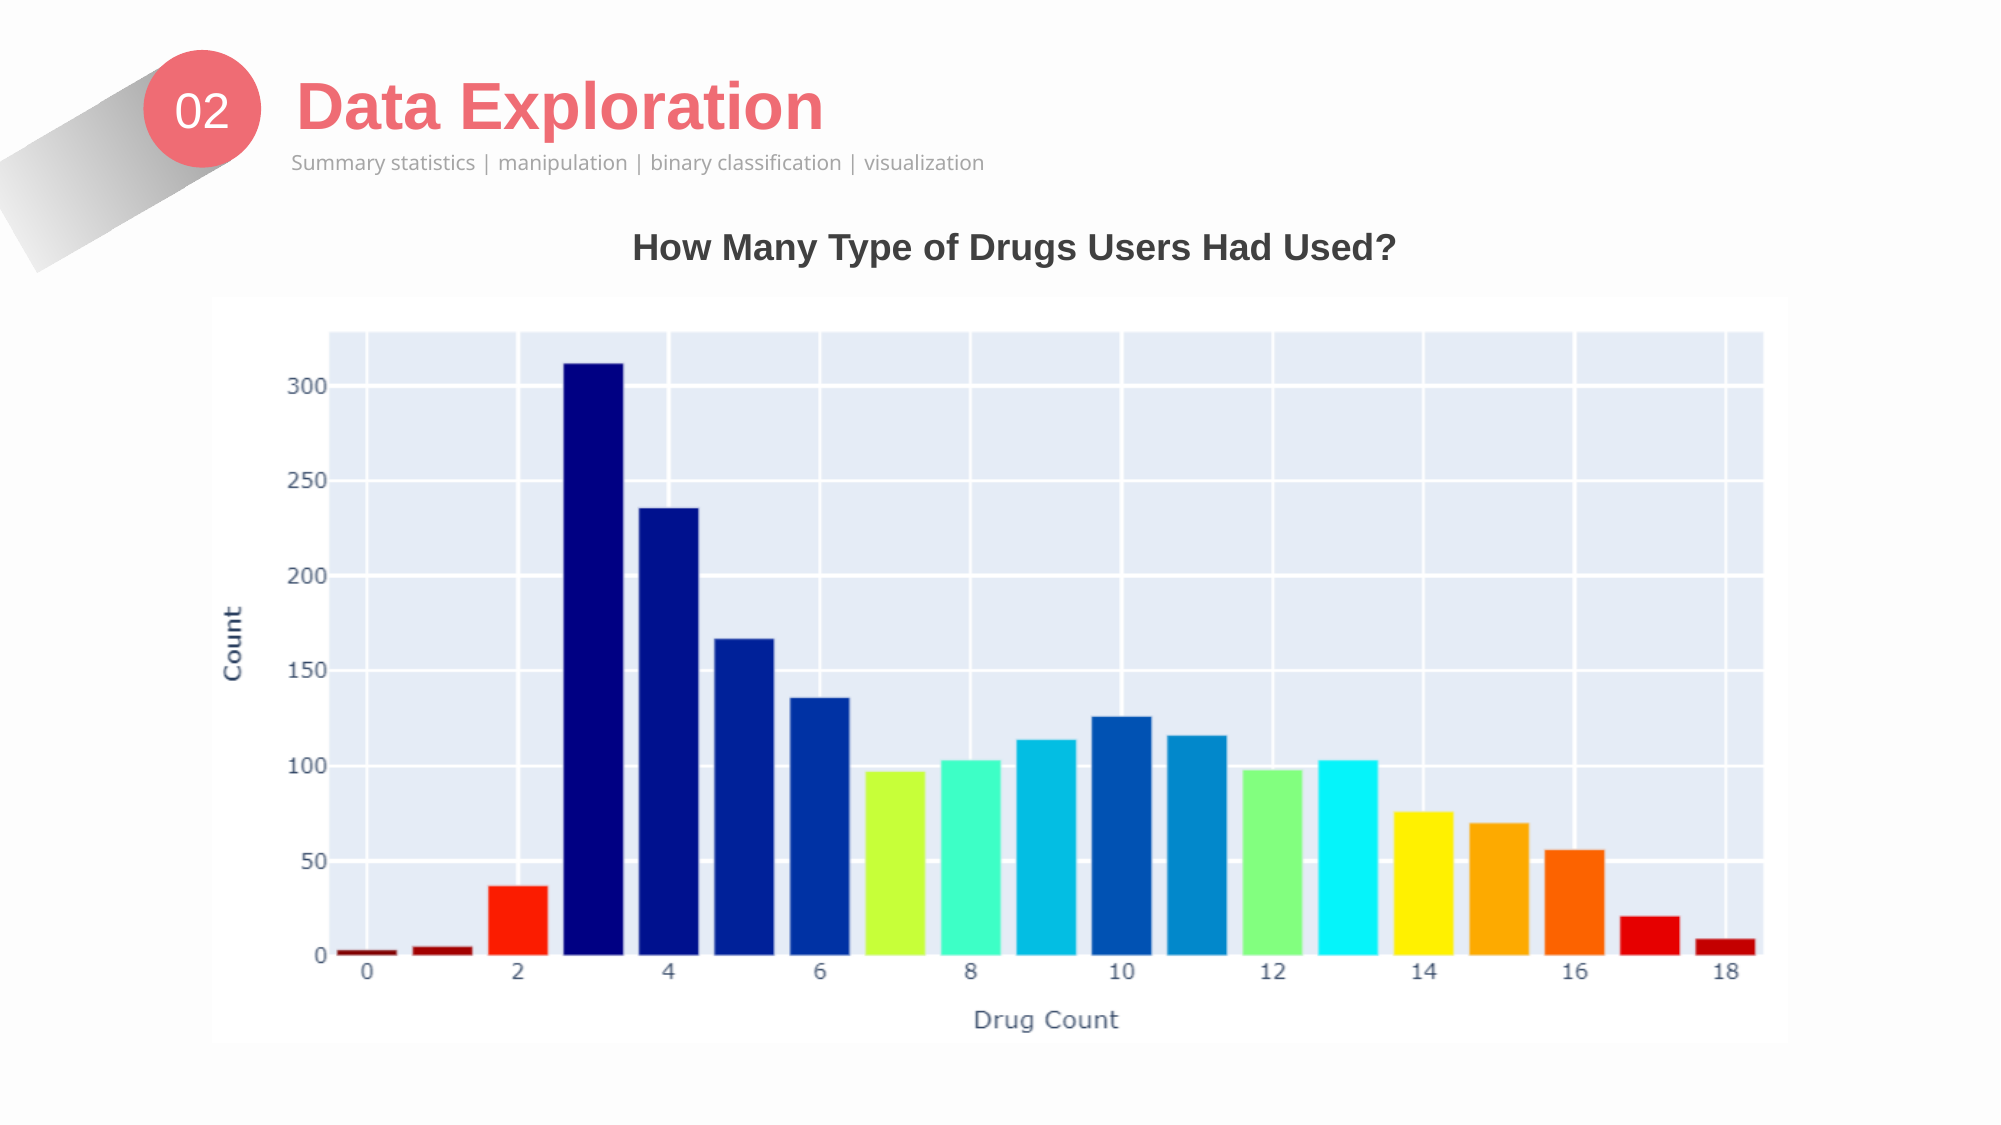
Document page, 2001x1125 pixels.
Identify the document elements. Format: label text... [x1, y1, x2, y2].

text_box How Many Type of Drugs Users Had Used? [329, 206, 1711, 275]
picture [212, 297, 1788, 1043]
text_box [0, 49, 262, 225]
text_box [276, 56, 1191, 181]
